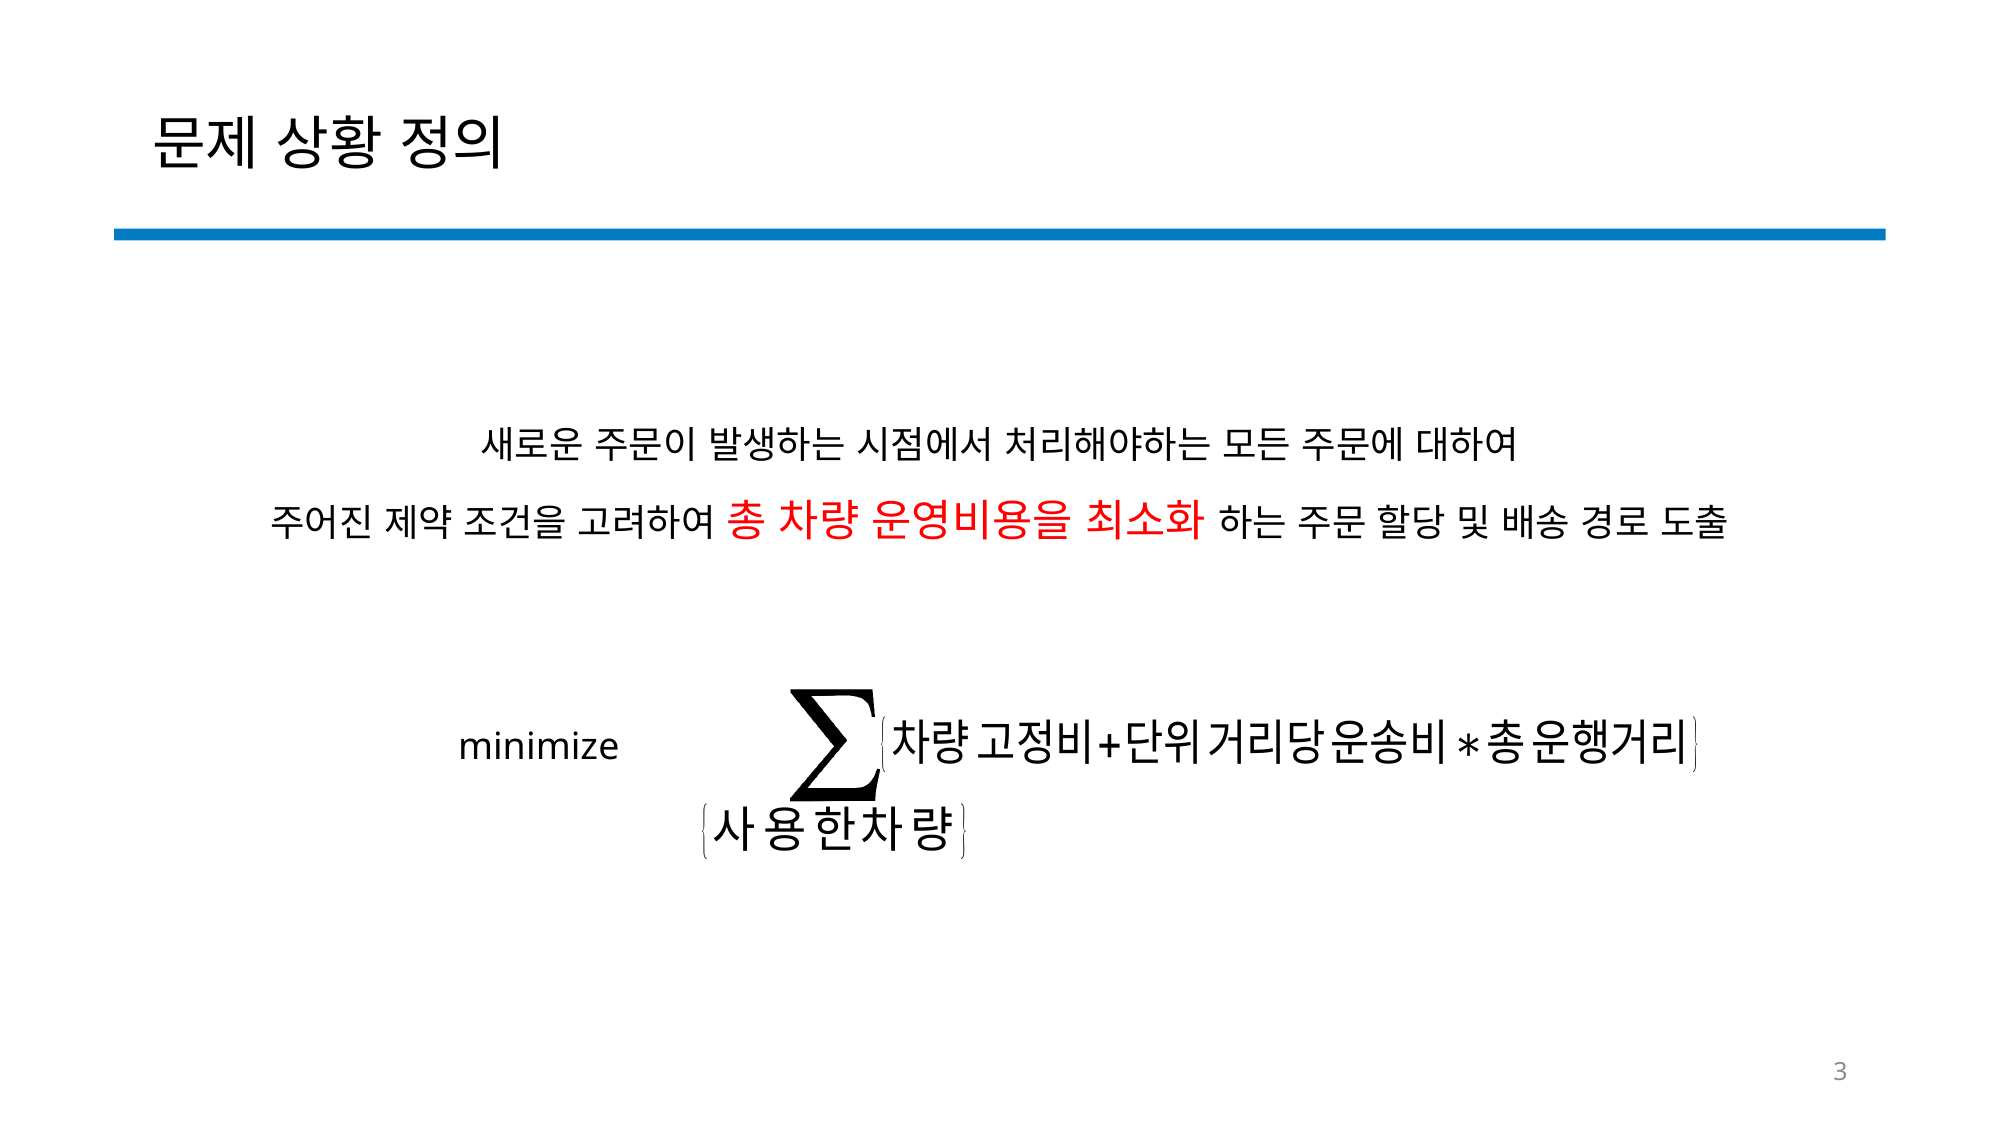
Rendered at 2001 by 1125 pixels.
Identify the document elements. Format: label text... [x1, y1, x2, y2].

slide_number 3 [1412, 1042, 1863, 1103]
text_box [298, 688, 1702, 863]
text_box 새로운 주문이 발생하는 시점에서 처리해야하는 모든 주문에 대하여 주어진 제약 조건을 고려하여 총 차량 운영비용을 최소화 하는 주문 할당 및 배송 경로 도출 [255, 391, 1745, 553]
text_box [114, 228, 1886, 241]
title 문제 상황 정의 [137, 84, 1863, 208]
